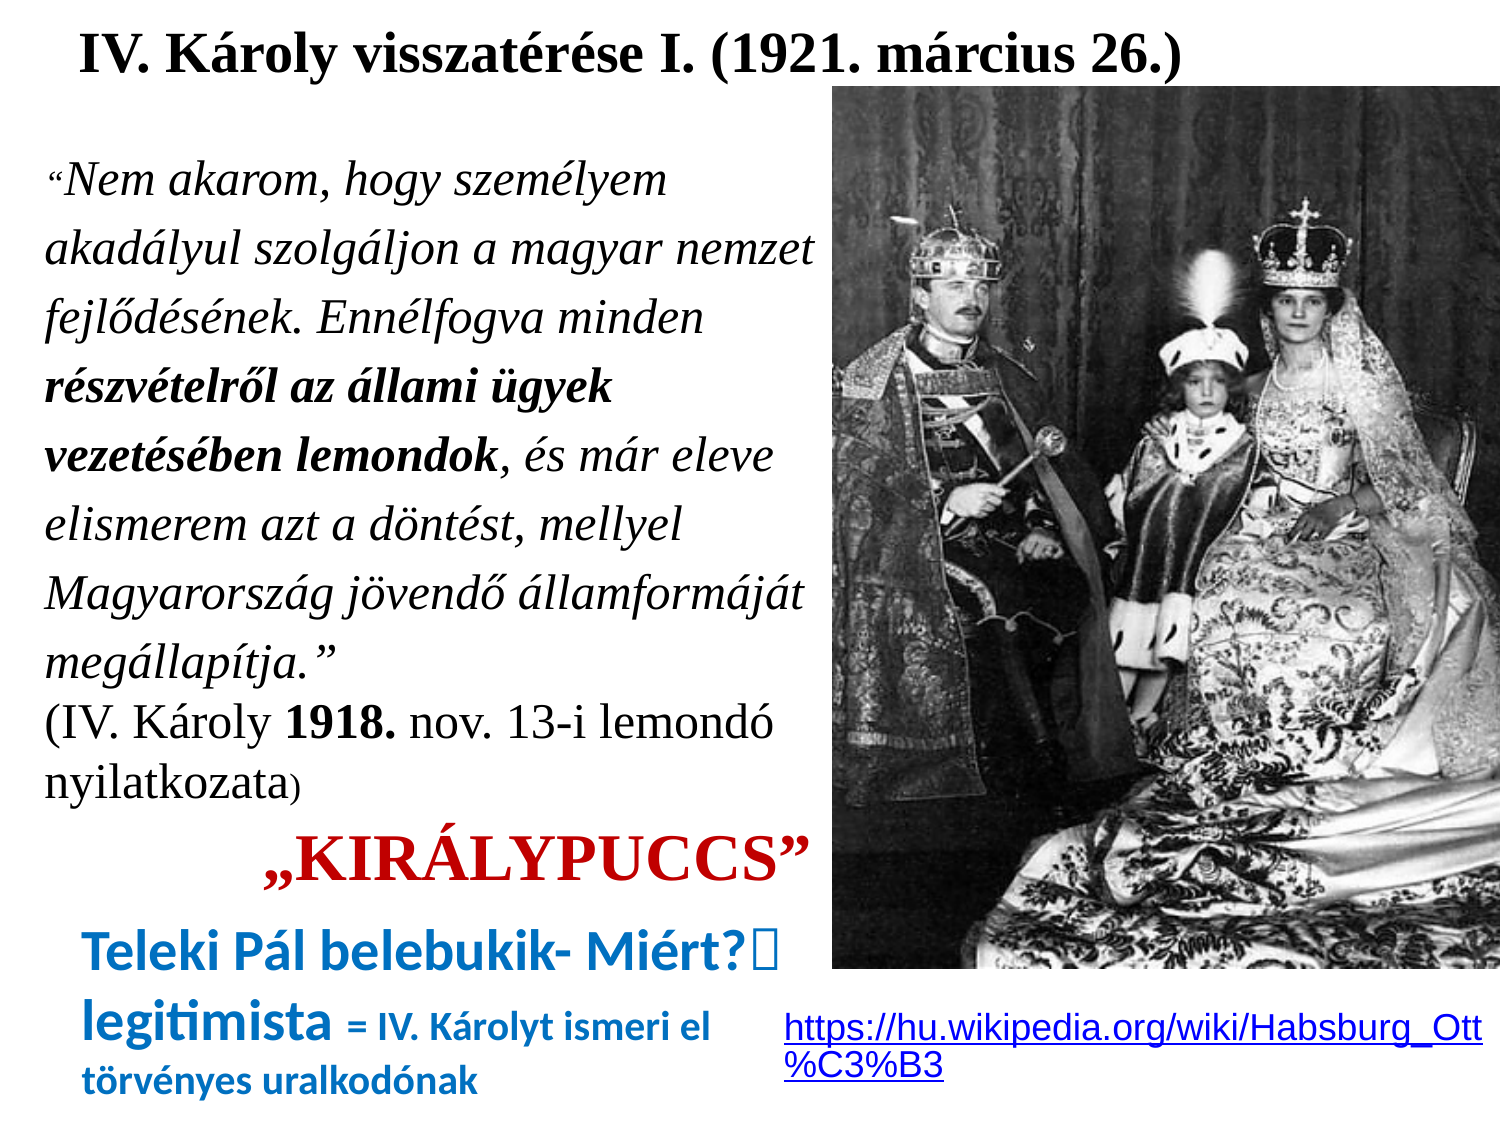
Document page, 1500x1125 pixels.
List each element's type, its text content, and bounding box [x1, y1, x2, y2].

text_box https://hu.wikipedia.org/wiki/Habsburg_Ott%C3%B3 [769, 995, 1500, 1101]
text_box „KIRÁLYPUCCS” [218, 798, 827, 905]
text_box “Nem akarom, hogy személyem akadályul szolgáljon a magyar nemzet fejlődésének. Ennélfogva minden részvételről az állami ügyek vezetésében lemondok, és már eleve elismerem azt a döntést, mellyel Magyarország jövendő államformáját megállapítja.” (IV. Károly 1918. nov. 13-i lemondó nyilatkozata) [29, 121, 827, 917]
picture [832, 85, 1500, 969]
text_box IV. Károly visszatérése I. (1921. március 26.) [63, 0, 1267, 87]
text_box Teleki Pál belebukik- Miért? legitimista = IV. Károlyt ismeri el törvényes uralkodónak [66, 905, 857, 1110]
